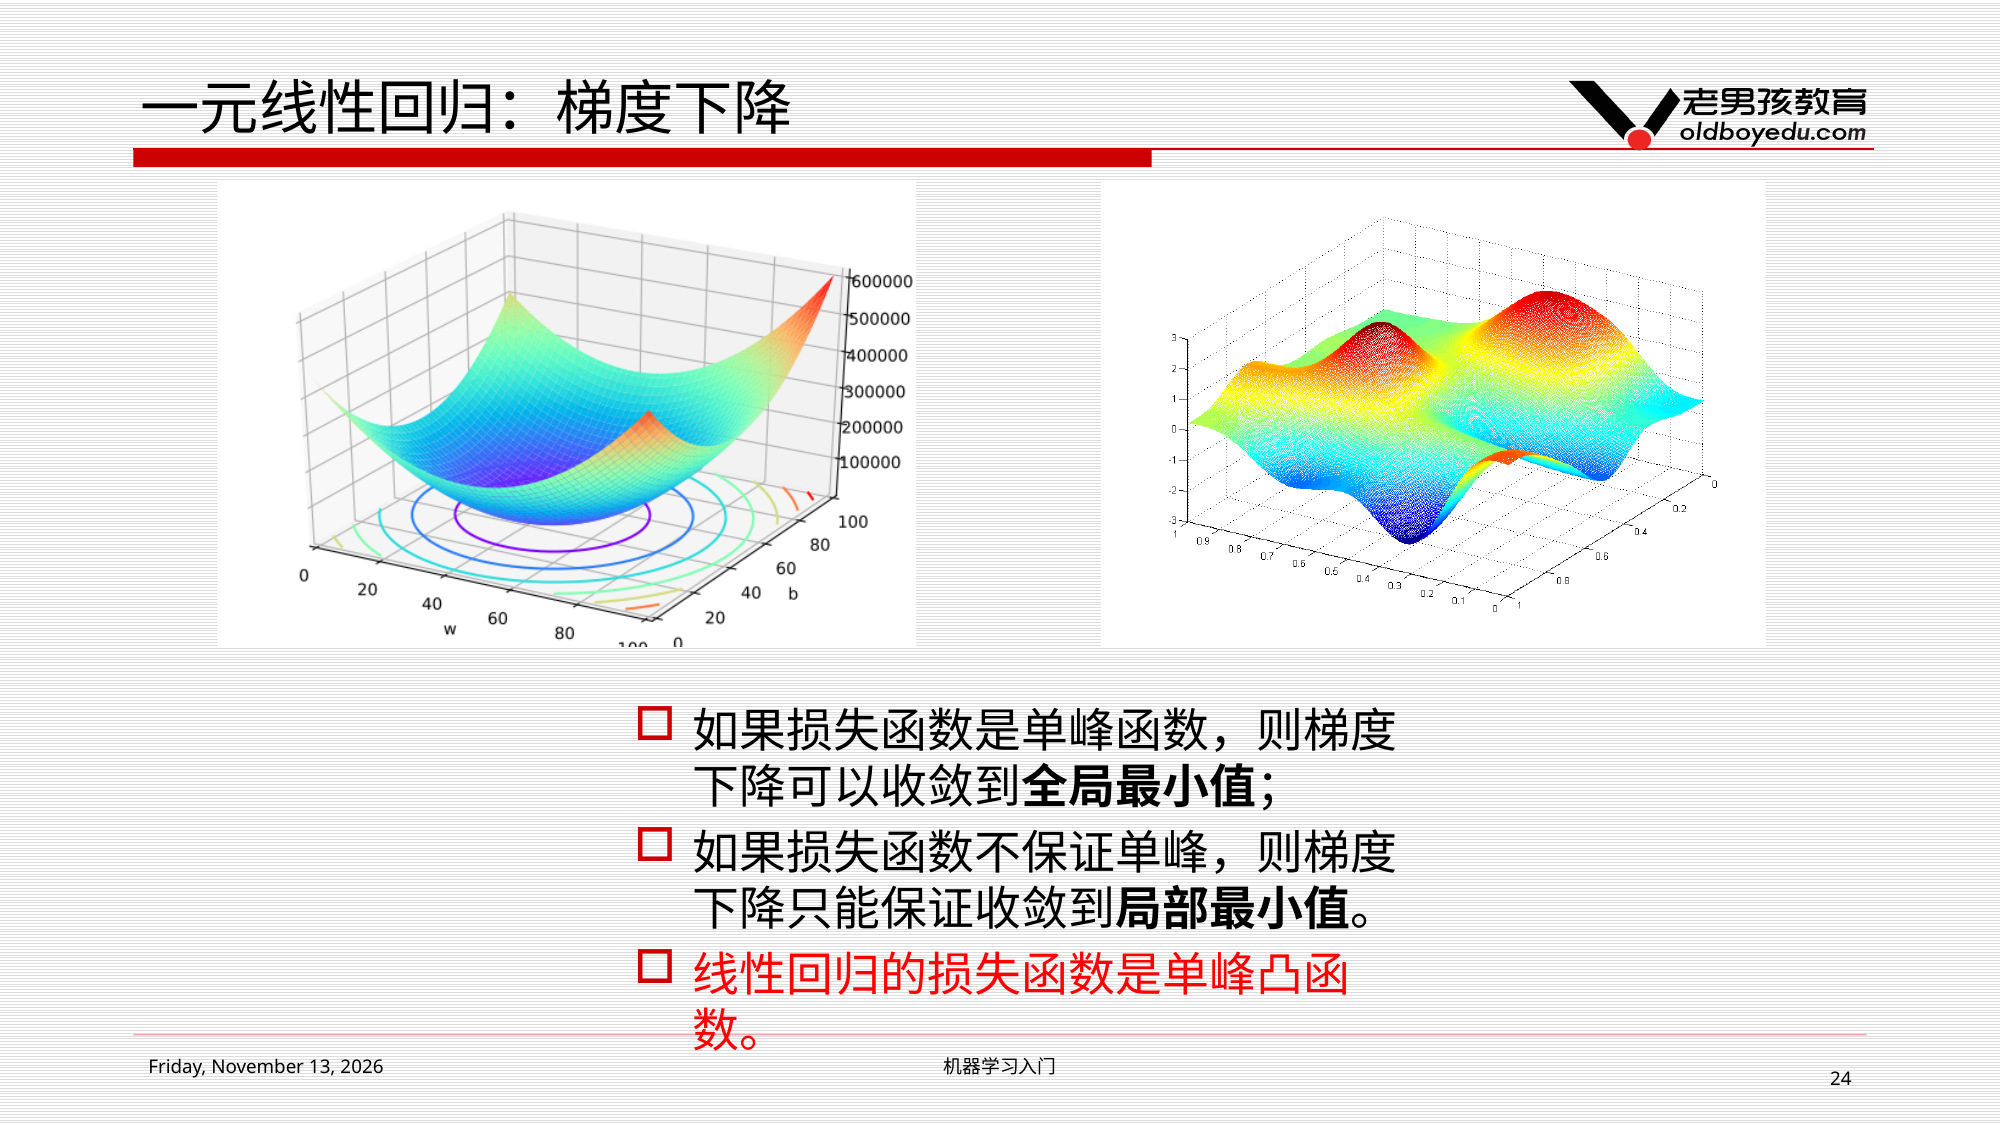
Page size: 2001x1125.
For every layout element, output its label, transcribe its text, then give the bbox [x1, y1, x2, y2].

title 一元线性回归：梯度下降 [125, 50, 1876, 149]
list 如果损失函数是单峰函数，则梯度下降可以收敛到全局最小值； 如果损失函数不保证单峰，则梯度下降只能保证收敛到局部最小值。 线性回归的损失函数是单峰凸函数。 [619, 693, 1458, 989]
footer 机器学习入门 [683, 1046, 1317, 1103]
slide_number 24 [1433, 1058, 1867, 1103]
picture [217, 181, 916, 647]
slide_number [133, 1046, 567, 1103]
picture [1101, 182, 1766, 647]
